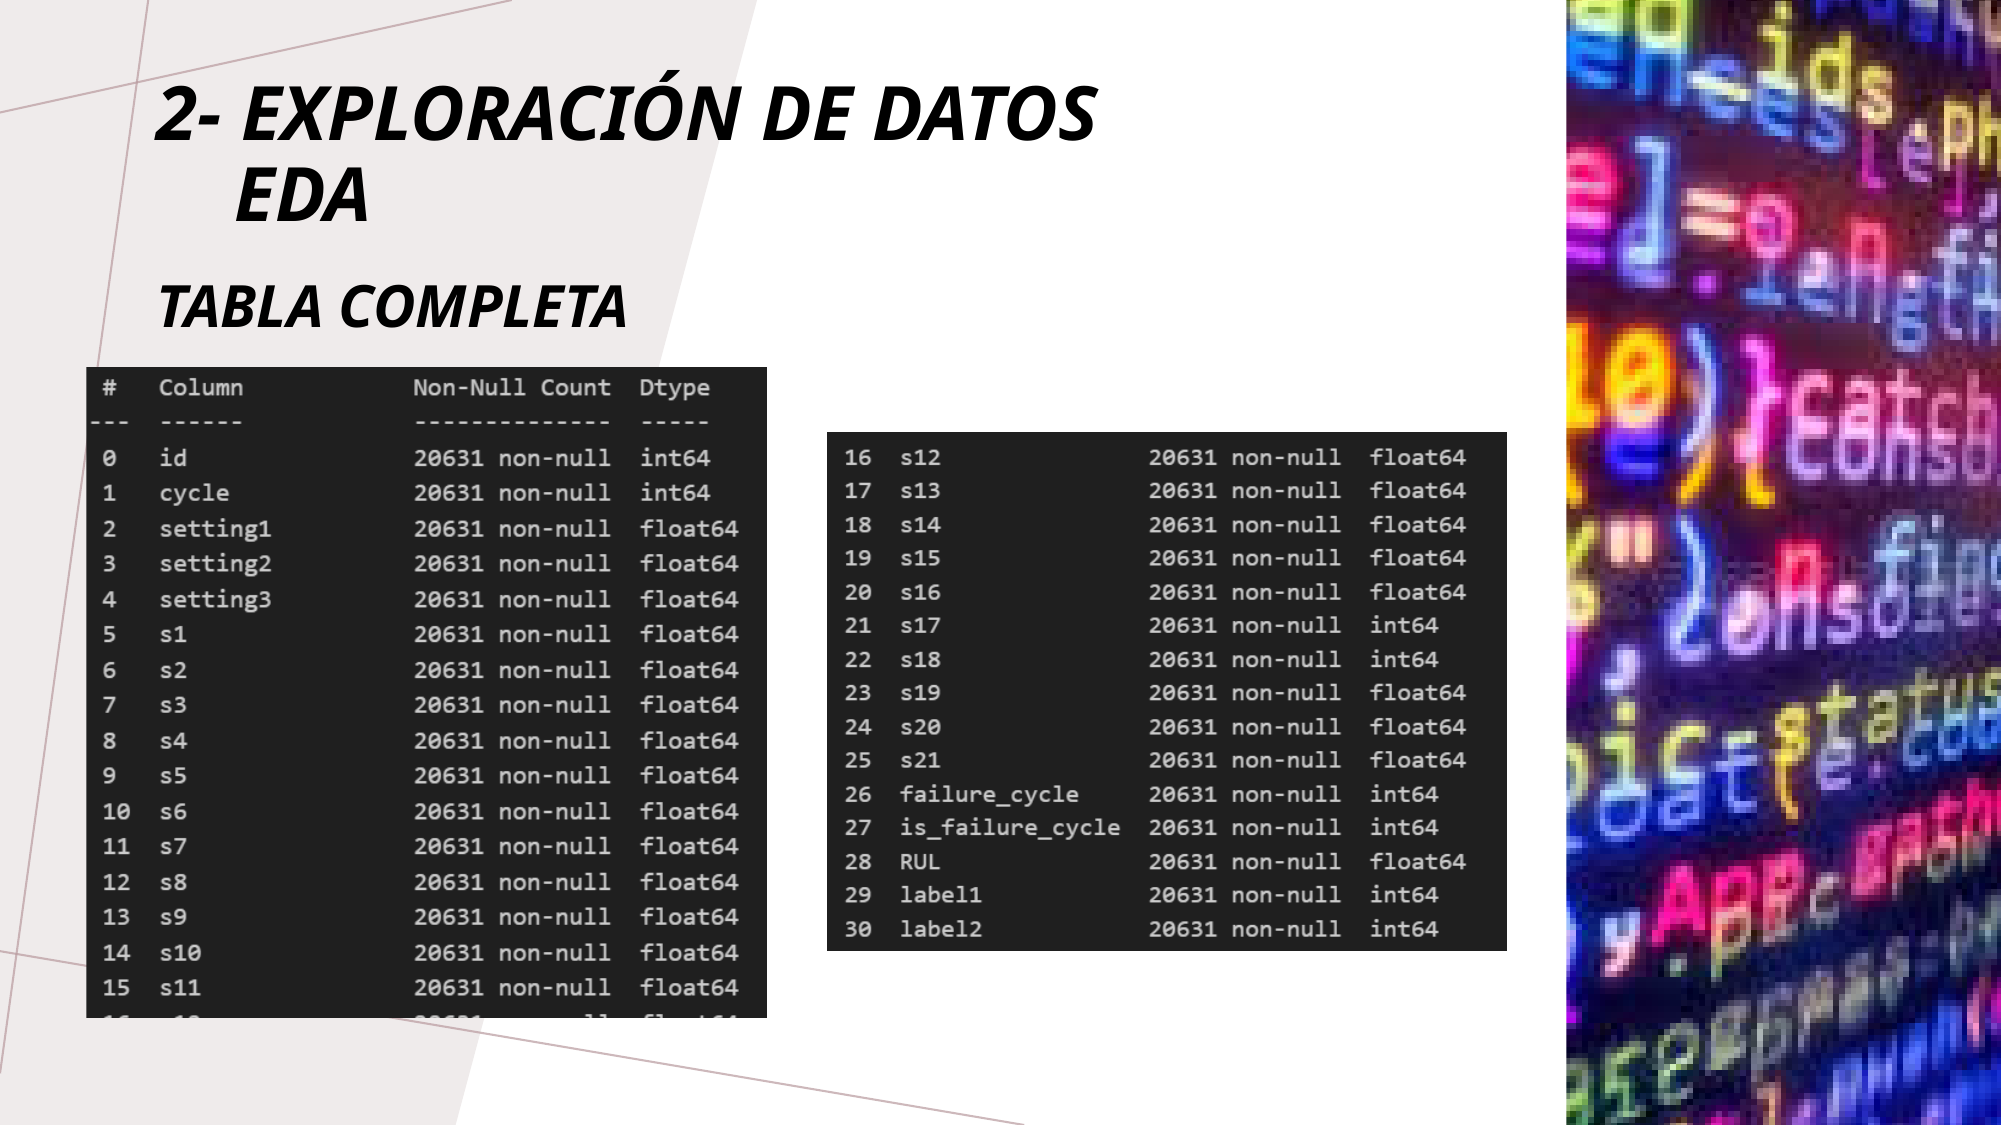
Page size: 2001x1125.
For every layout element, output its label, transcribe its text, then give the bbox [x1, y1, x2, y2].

text_box Tabla completa [141, 245, 1459, 351]
picture [85, 366, 770, 1019]
picture [827, 431, 1507, 951]
text_box 2- exploración de datos eda [141, 110, 1459, 245]
picture [1565, 0, 2001, 1125]
